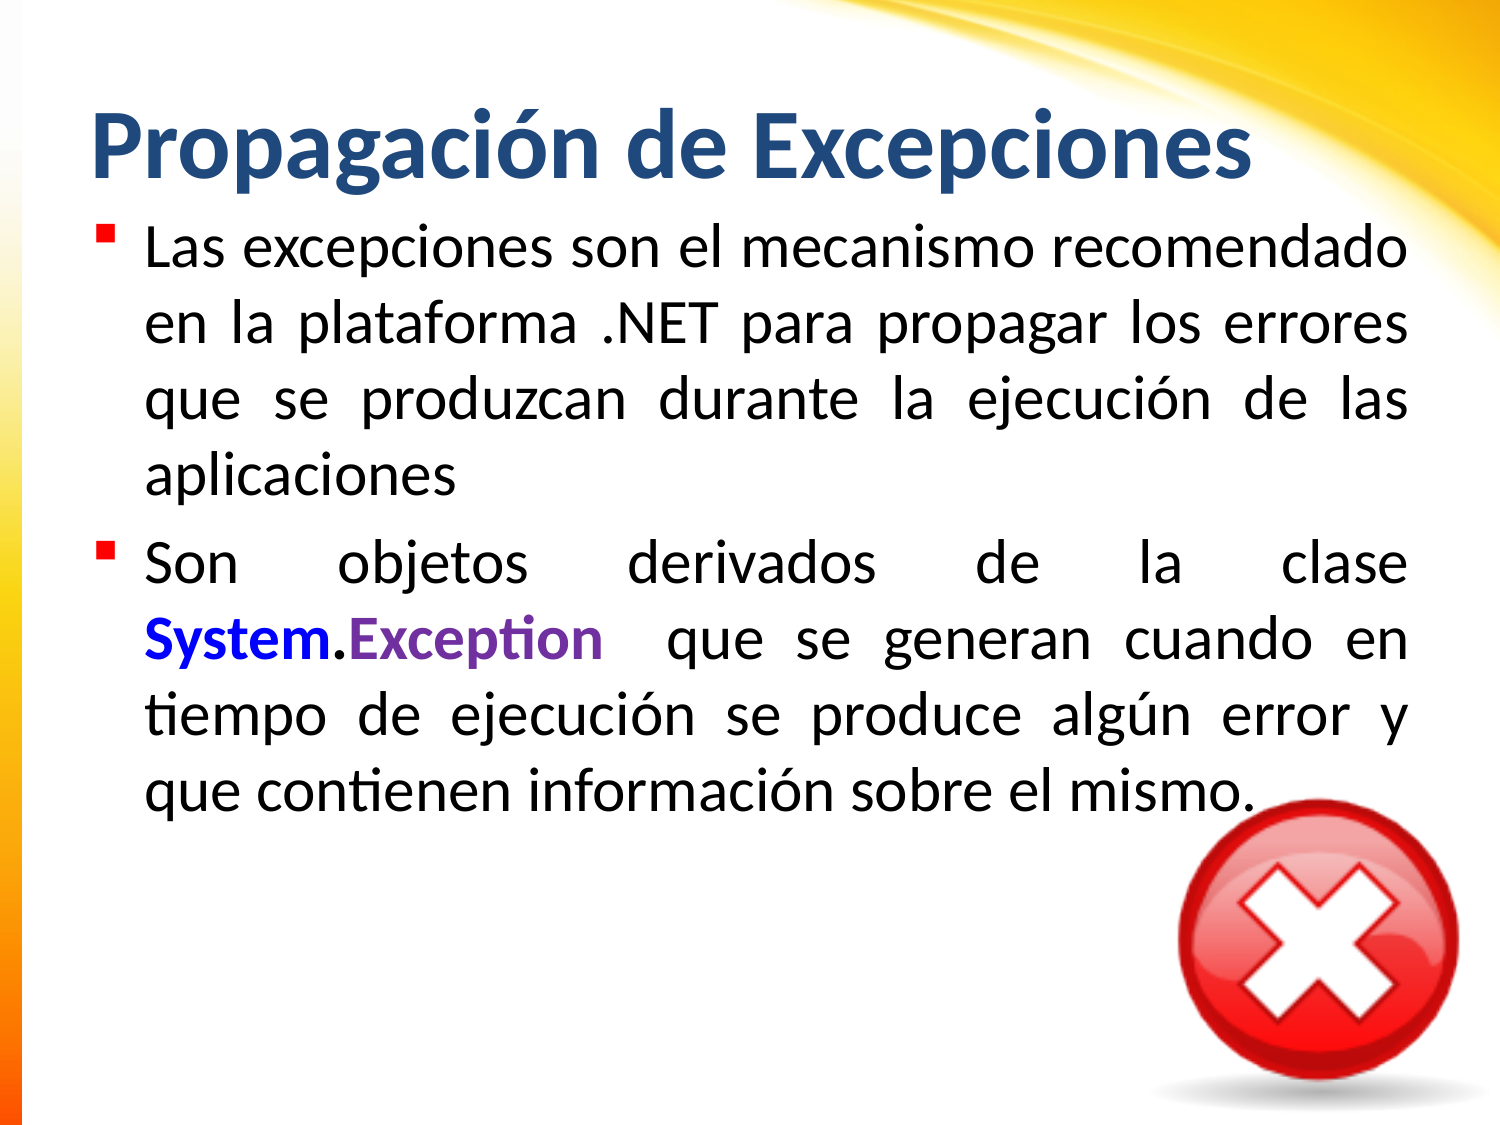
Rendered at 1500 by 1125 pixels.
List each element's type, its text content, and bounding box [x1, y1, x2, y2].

picture [1139, 764, 1500, 1125]
title Propagación de Excepciones [75, 45, 1425, 196]
picture [770, 0, 1500, 348]
picture [0, 0, 22, 1125]
list Las excepciones son el mecanismo recomendado en la plataforma .NET para propagar los errores que se produzcan durante la ejecución de las aplicaciones Son objetos derivados de la clase System.Exception que se generan cuando en tiempo de ejecución se produce algún error y que contienen información sobre el mismo. [75, 196, 1426, 835]
